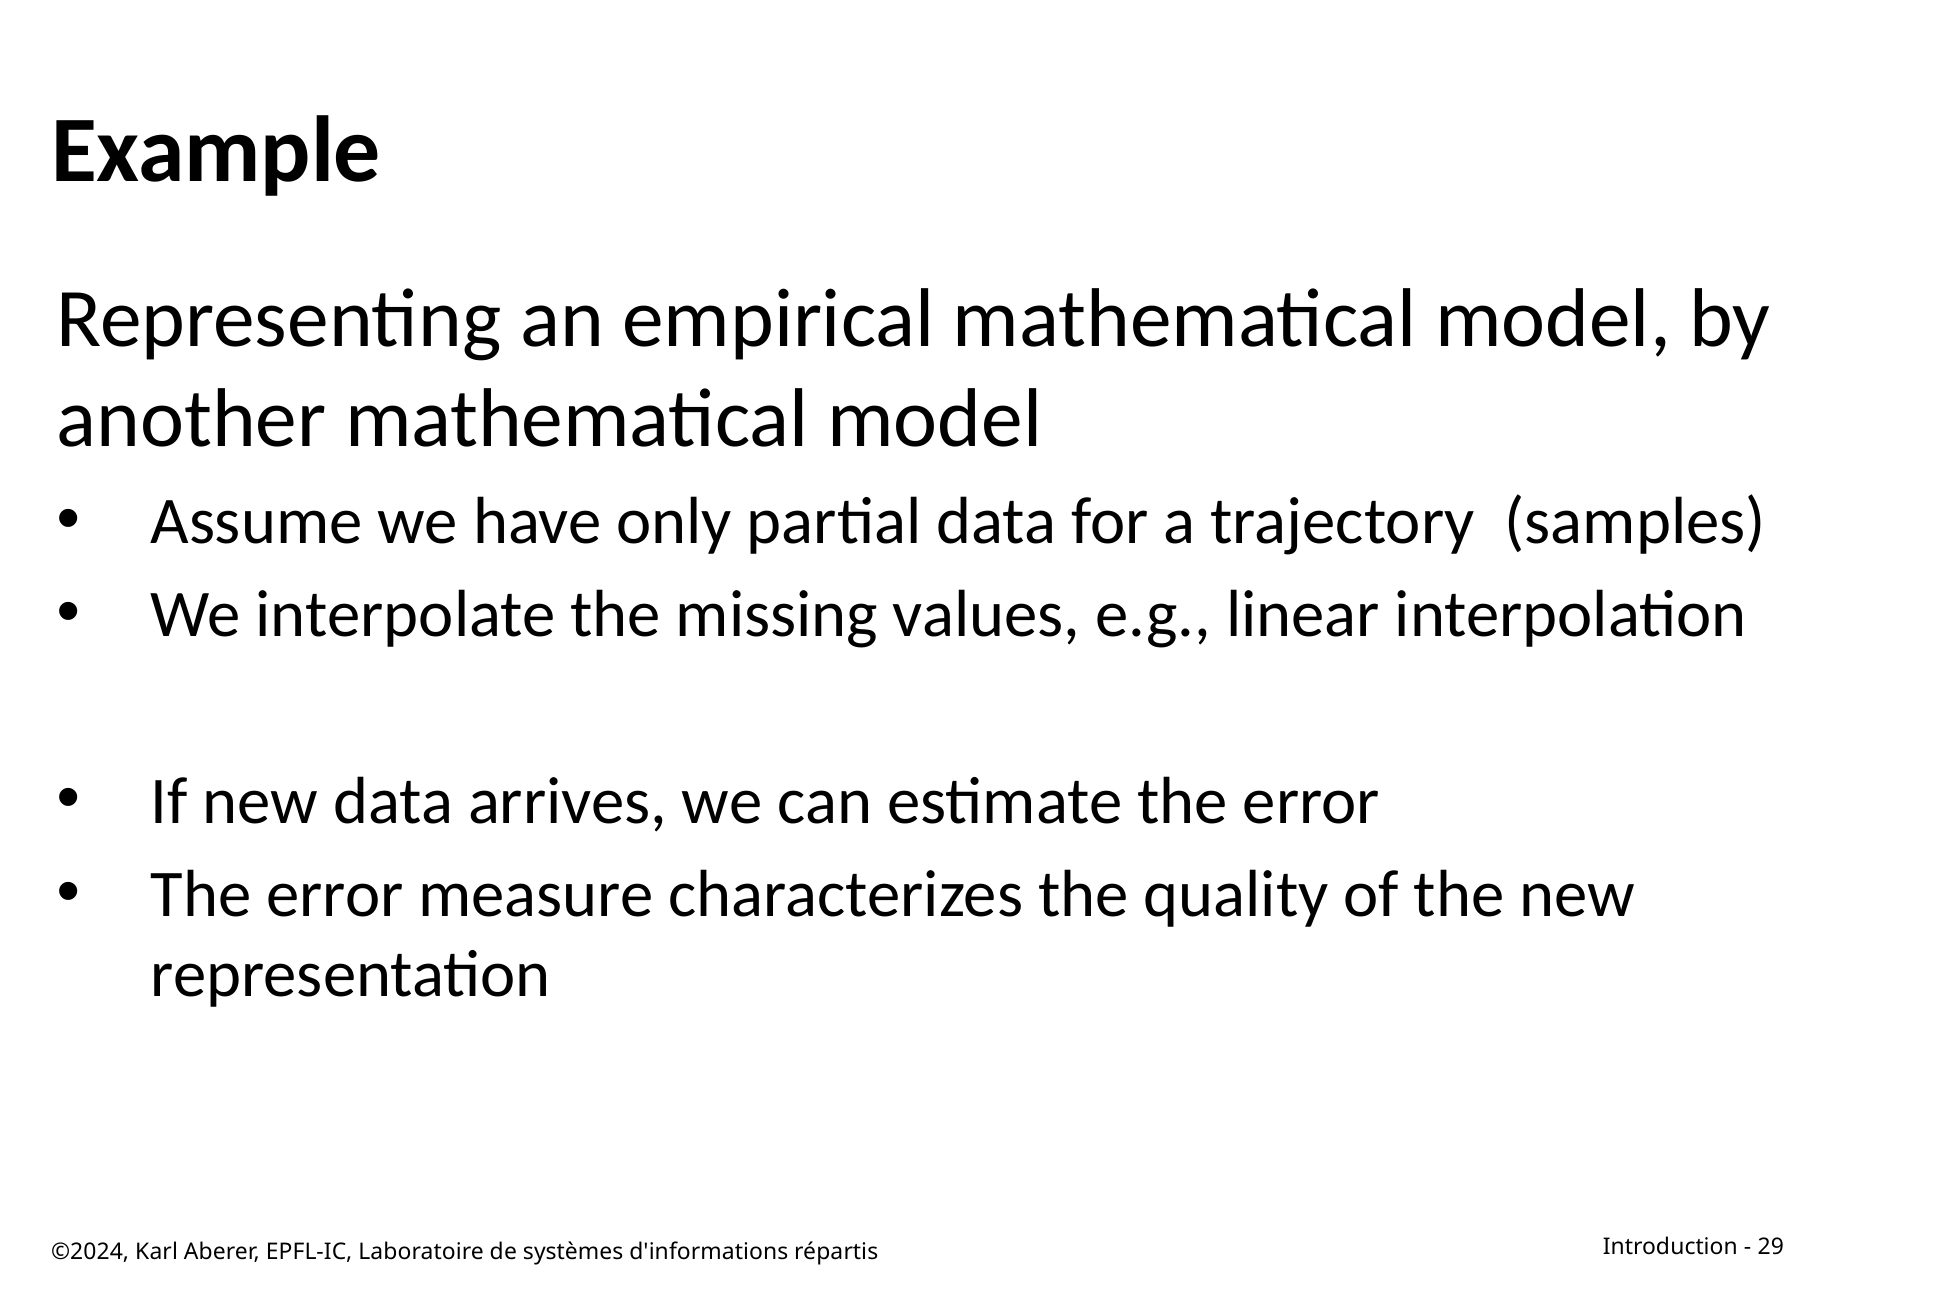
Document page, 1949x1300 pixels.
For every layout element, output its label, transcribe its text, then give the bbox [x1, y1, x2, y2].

title Example [32, 57, 1803, 232]
footer ©2024, Karl Aberer, EPFL-IC, Laboratoire de systèmes d'informations répartis [32, 1227, 1284, 1271]
